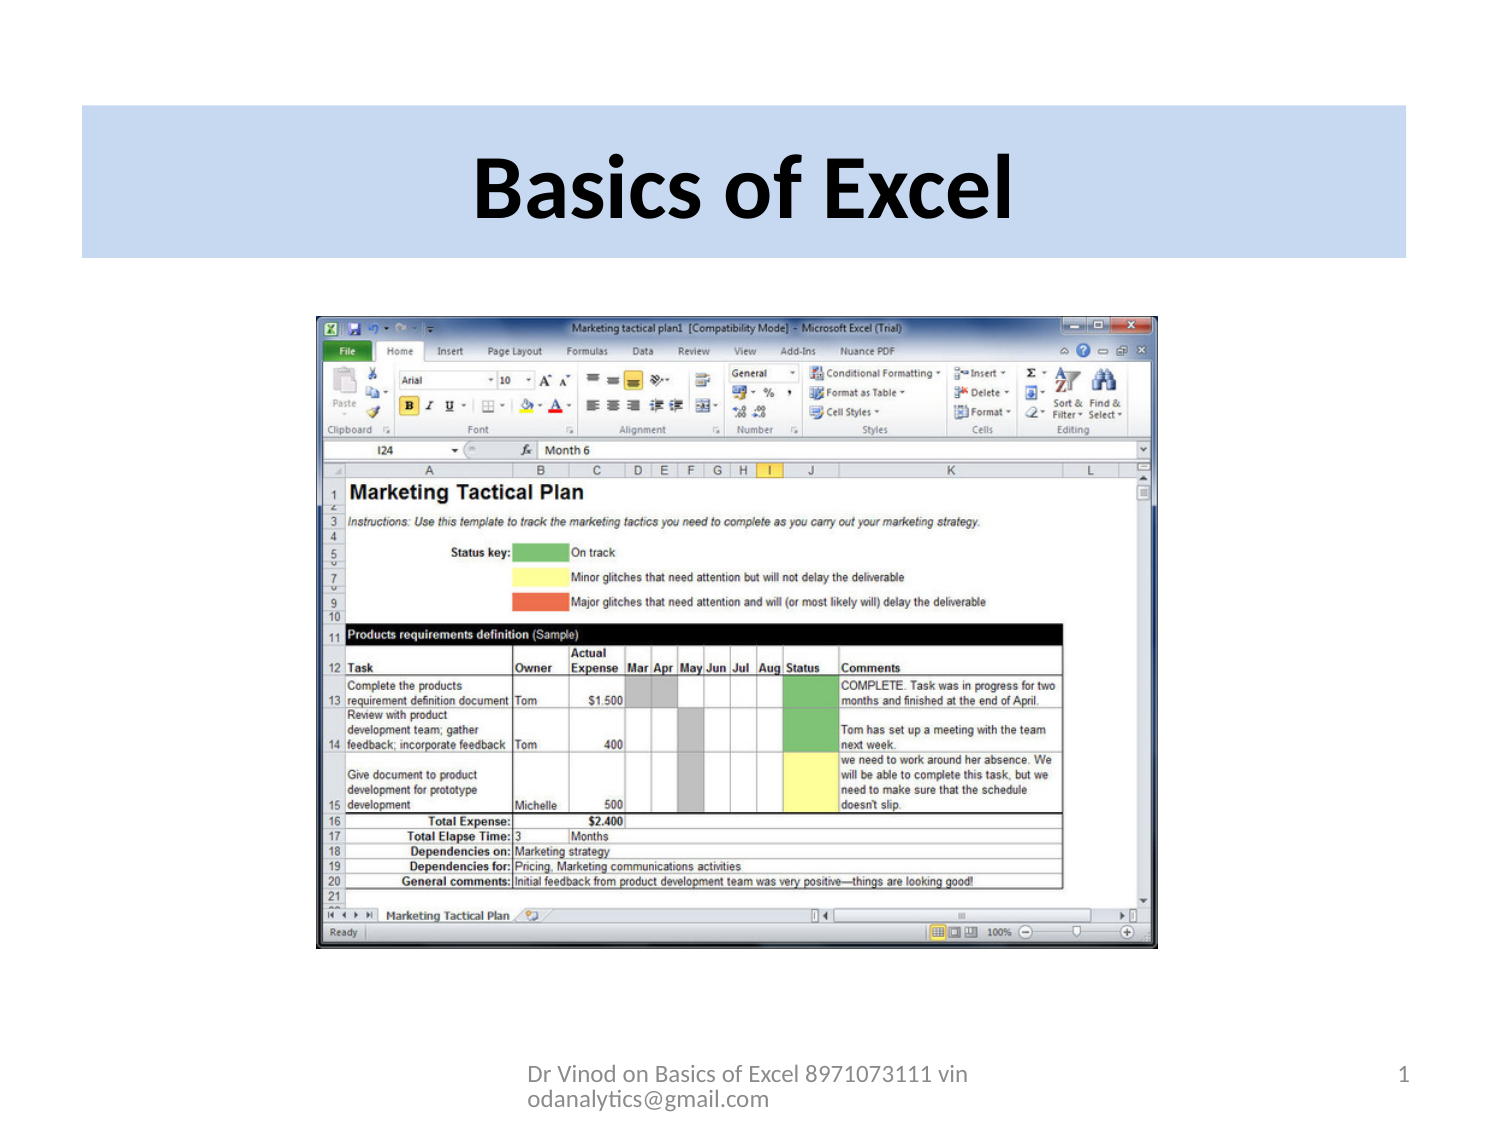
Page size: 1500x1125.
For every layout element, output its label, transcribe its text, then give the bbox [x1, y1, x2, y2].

footer Dr Vinod on Basics of Excel 8971073111 vinodanalytics@gmail.com [512, 1042, 988, 1103]
picture [316, 316, 1158, 950]
title Basics of Excel [82, 105, 1407, 258]
slide_number 1 [1074, 1042, 1425, 1103]
